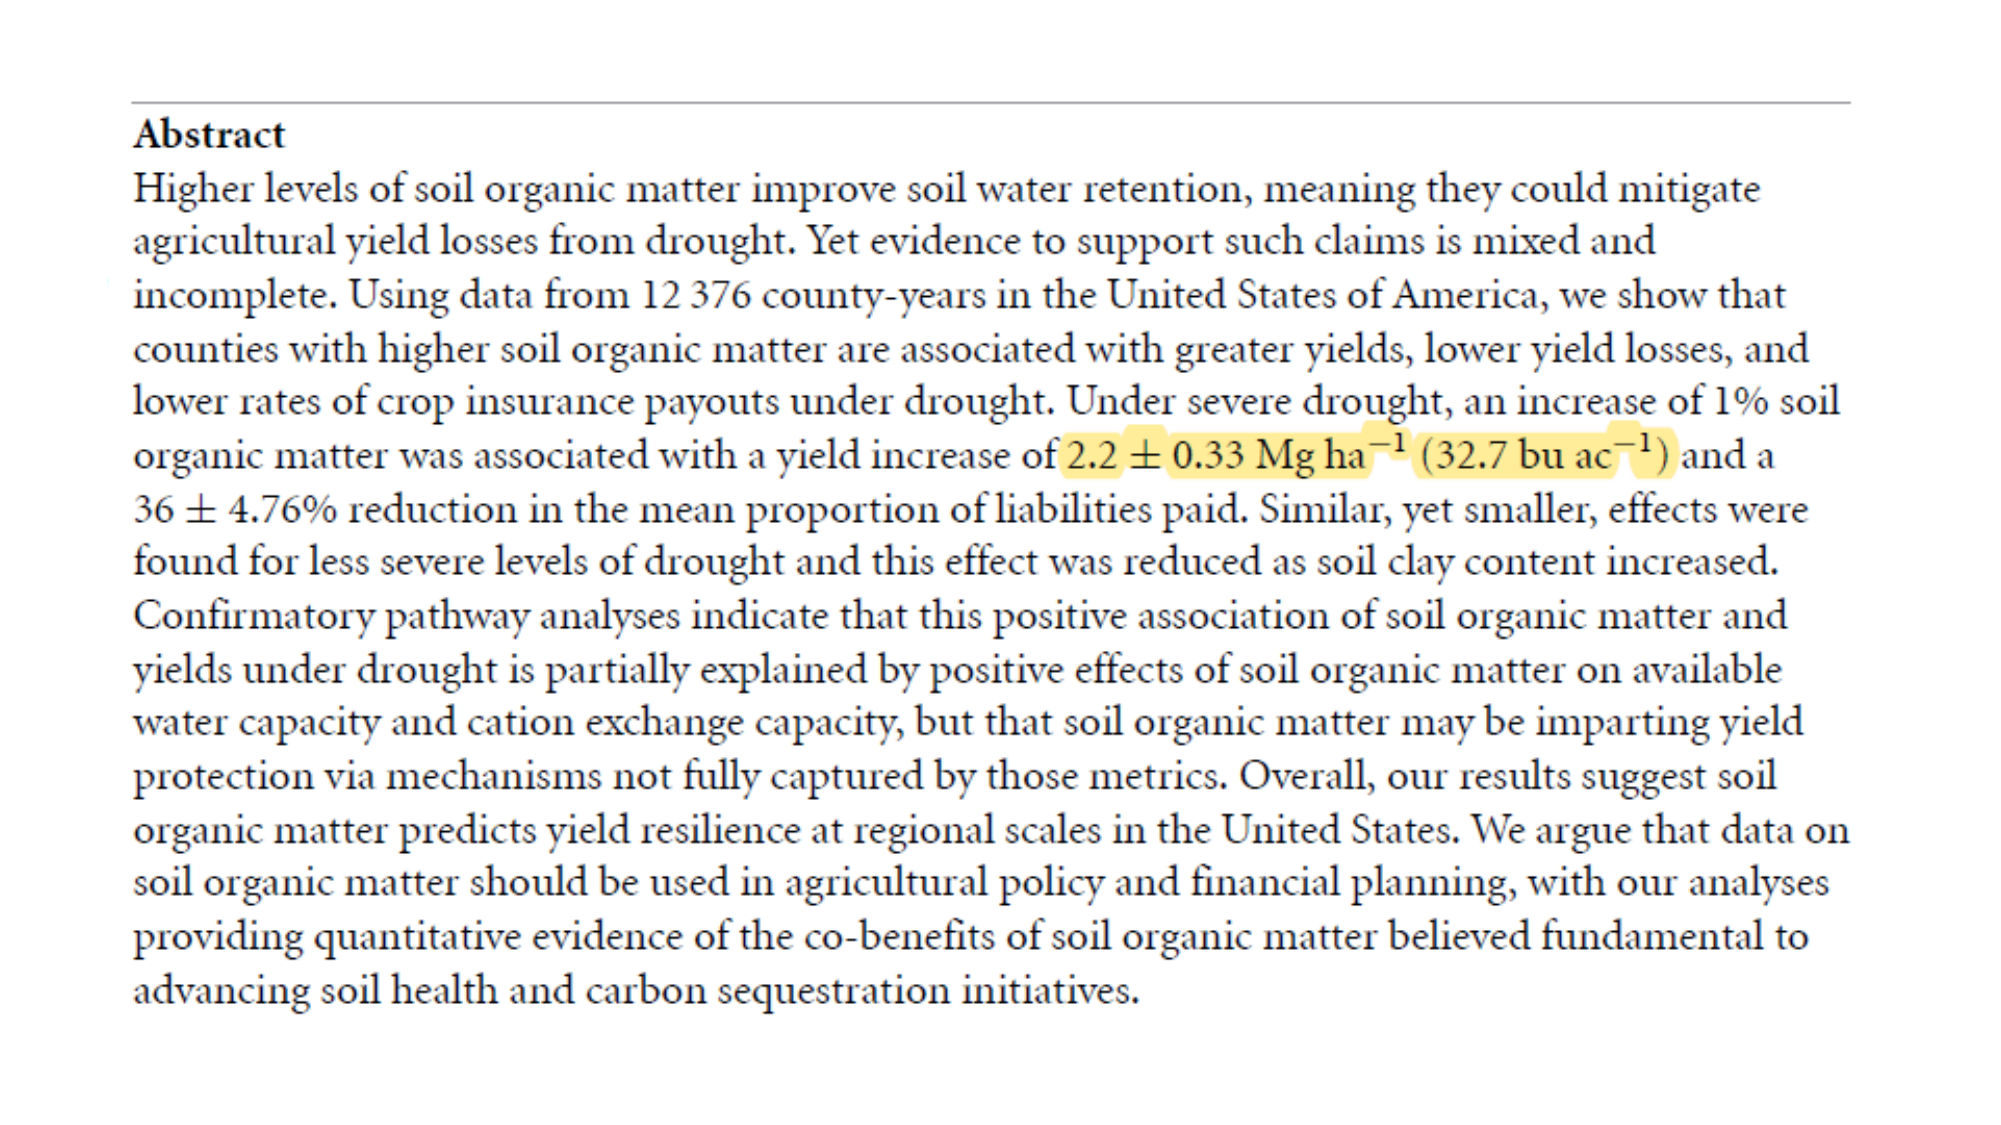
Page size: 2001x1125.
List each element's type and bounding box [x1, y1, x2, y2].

picture [107, 94, 1893, 1031]
